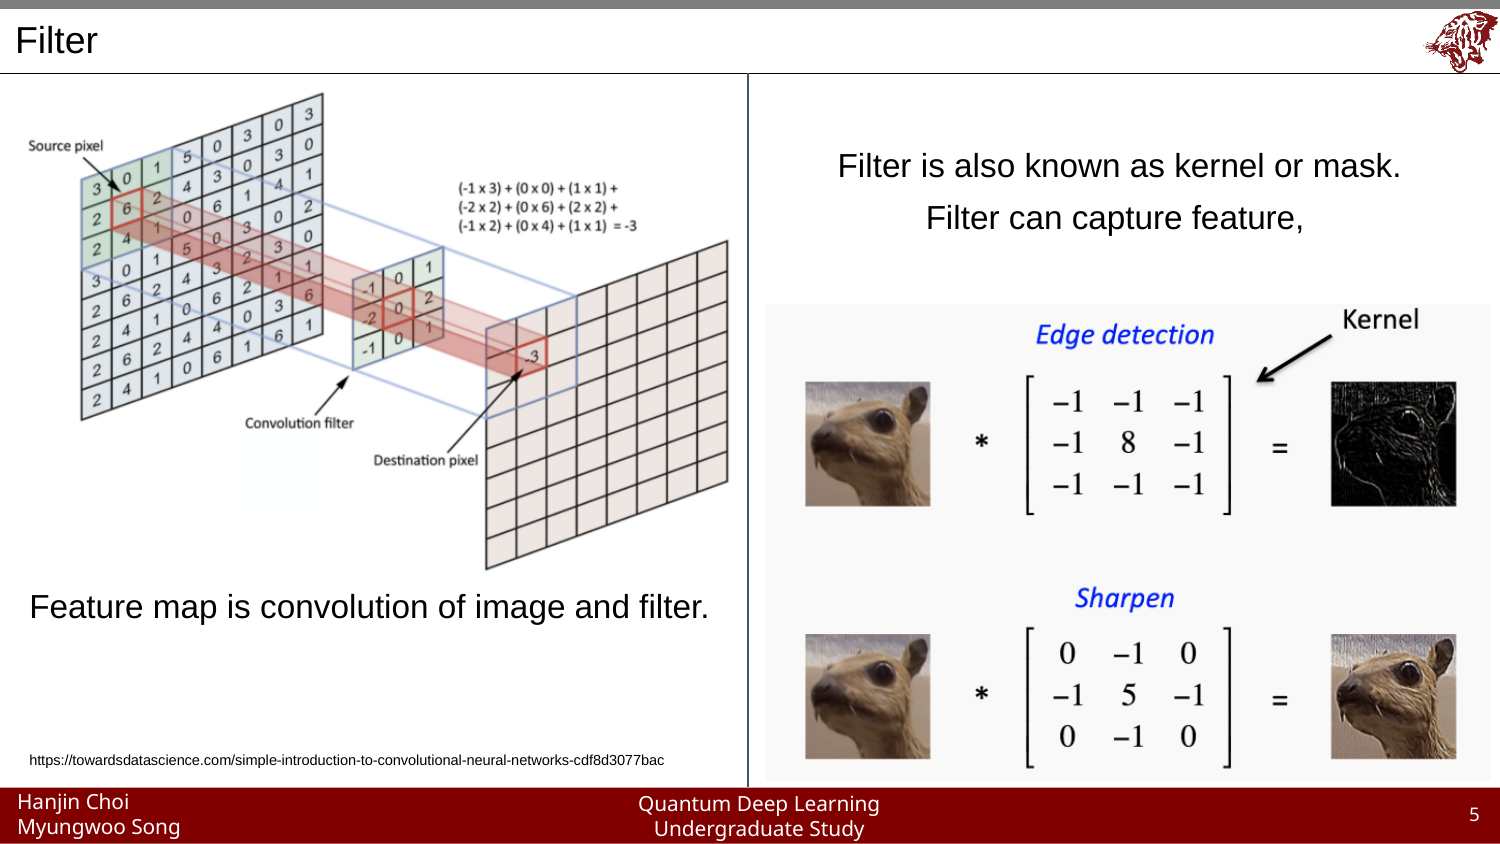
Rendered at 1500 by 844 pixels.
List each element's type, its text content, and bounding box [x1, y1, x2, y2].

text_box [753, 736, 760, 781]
text_box Feature map is convolution of image and filter. [753, 583, 760, 736]
list Filter is also known as kernel or mask. Filter can capture feature, [769, 86, 1491, 303]
picture [1422, 11, 1498, 73]
picture [14, 85, 747, 575]
title Filter [0, 9, 1314, 74]
text_box https://towardsdatascience.com/simple-introduction-to-convolutional-neural-networks-cdf8d3077bac [14, 736, 743, 781]
picture [749, 85, 1491, 782]
text_box Feature map is convolution of image and filter. [14, 582, 743, 736]
slide_number ‹#› [1157, 792, 1495, 838]
